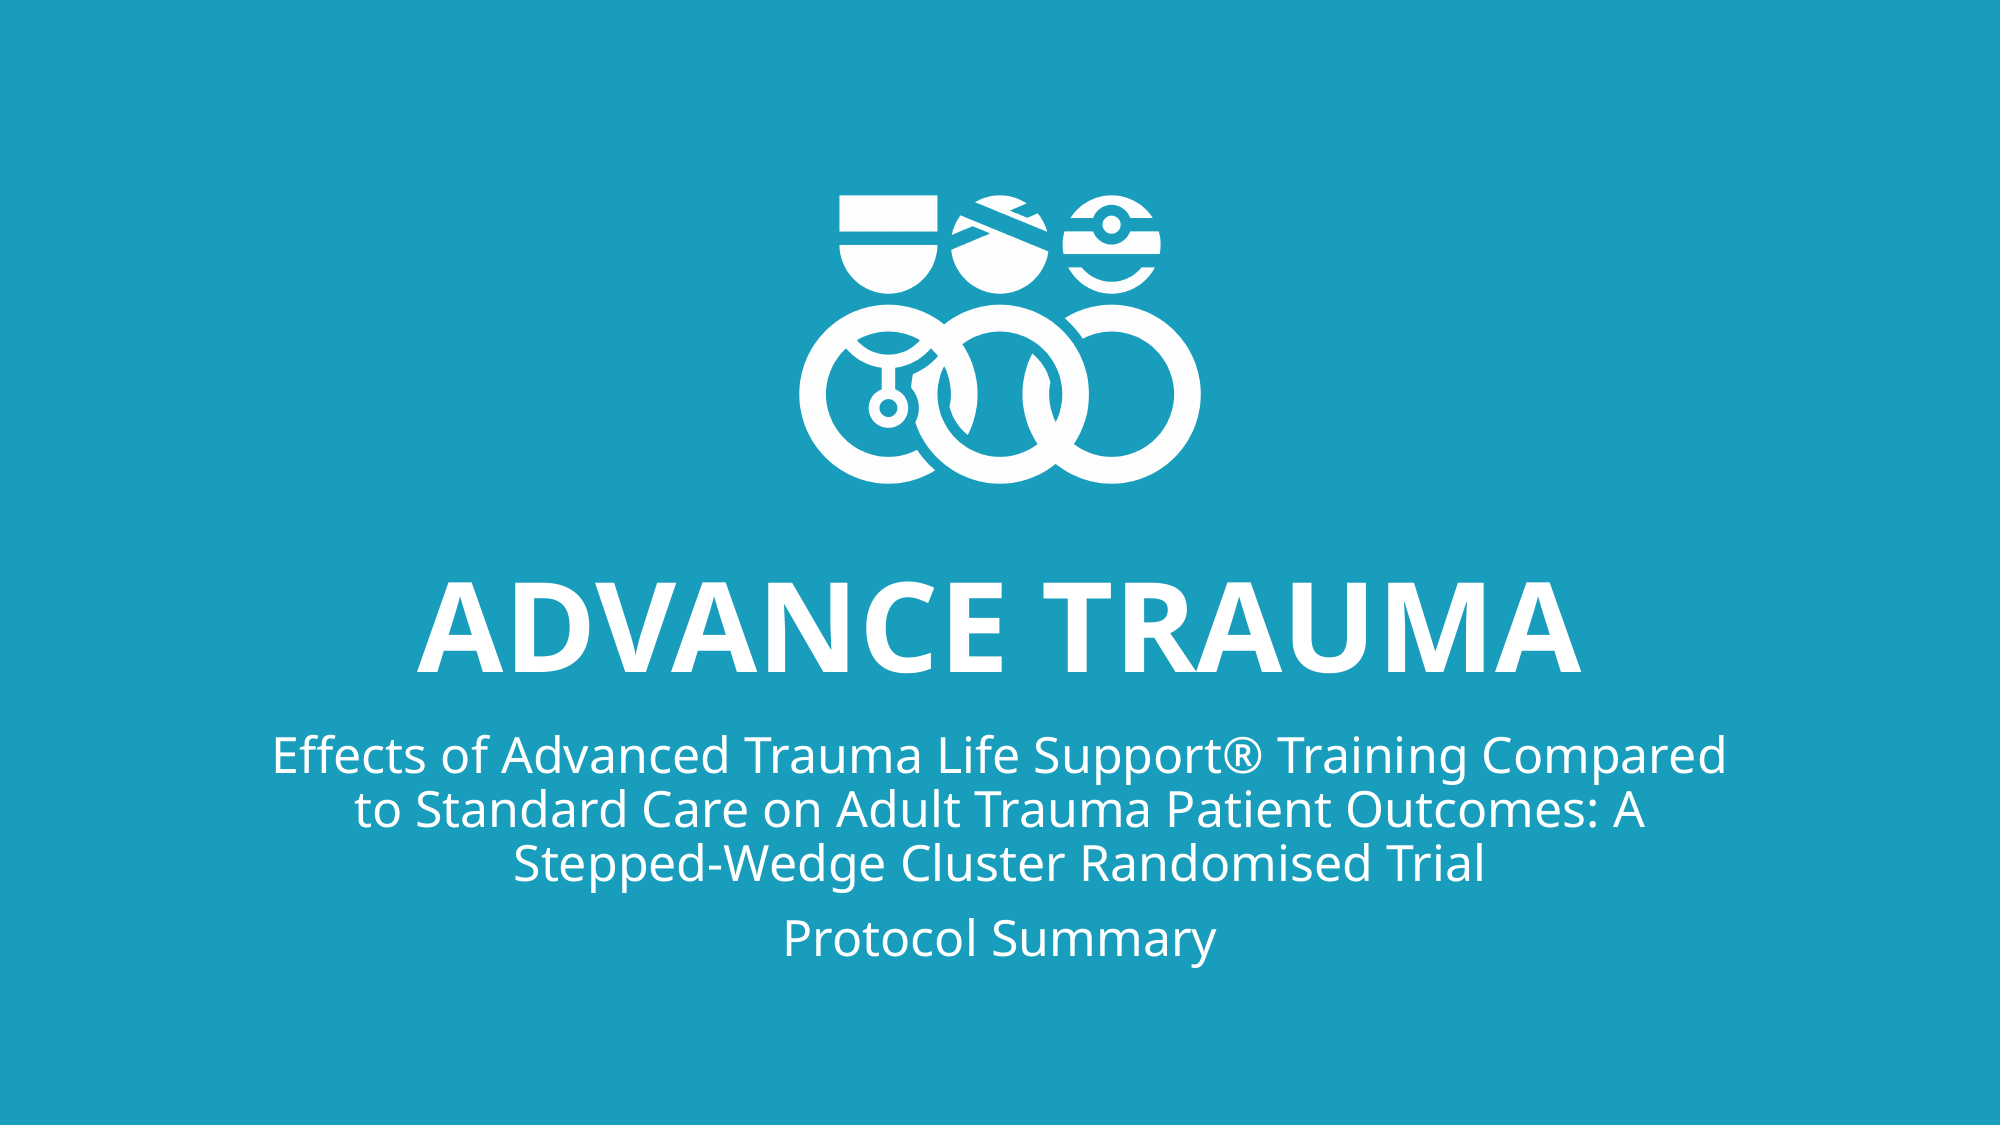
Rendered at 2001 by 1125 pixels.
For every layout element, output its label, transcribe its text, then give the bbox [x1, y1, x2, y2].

subtitle Effects of Advanced Trauma Life Support® Training Compared to Standard Care on Adult Trauma Patient Outcomes: A Stepped-Wedge Cluster Randomised Trial Protocol Summary [249, 722, 1750, 995]
picture [743, 130, 1257, 549]
title ADVANCE TRAUMA [249, 315, 1750, 708]
